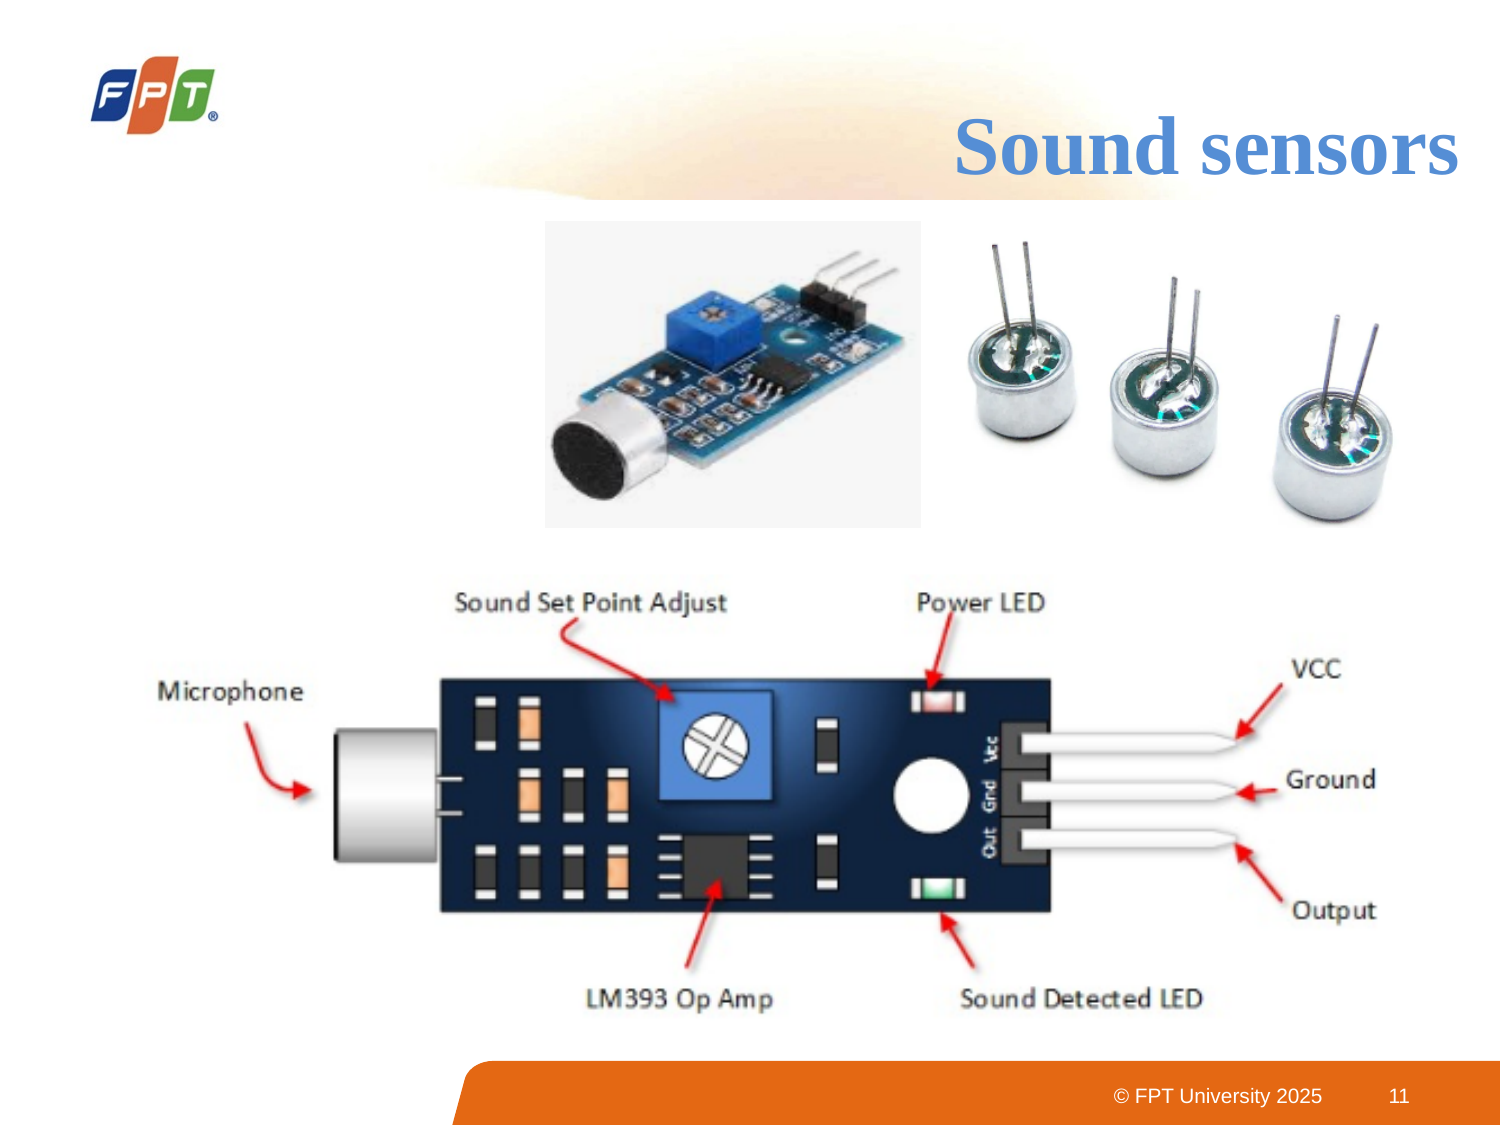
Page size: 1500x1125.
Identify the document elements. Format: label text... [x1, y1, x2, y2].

title Sound sensors [365, 83, 1476, 272]
picture [0, 572, 1500, 1125]
picture [952, 213, 1401, 528]
picture [0, 0, 1500, 200]
picture [545, 220, 921, 528]
